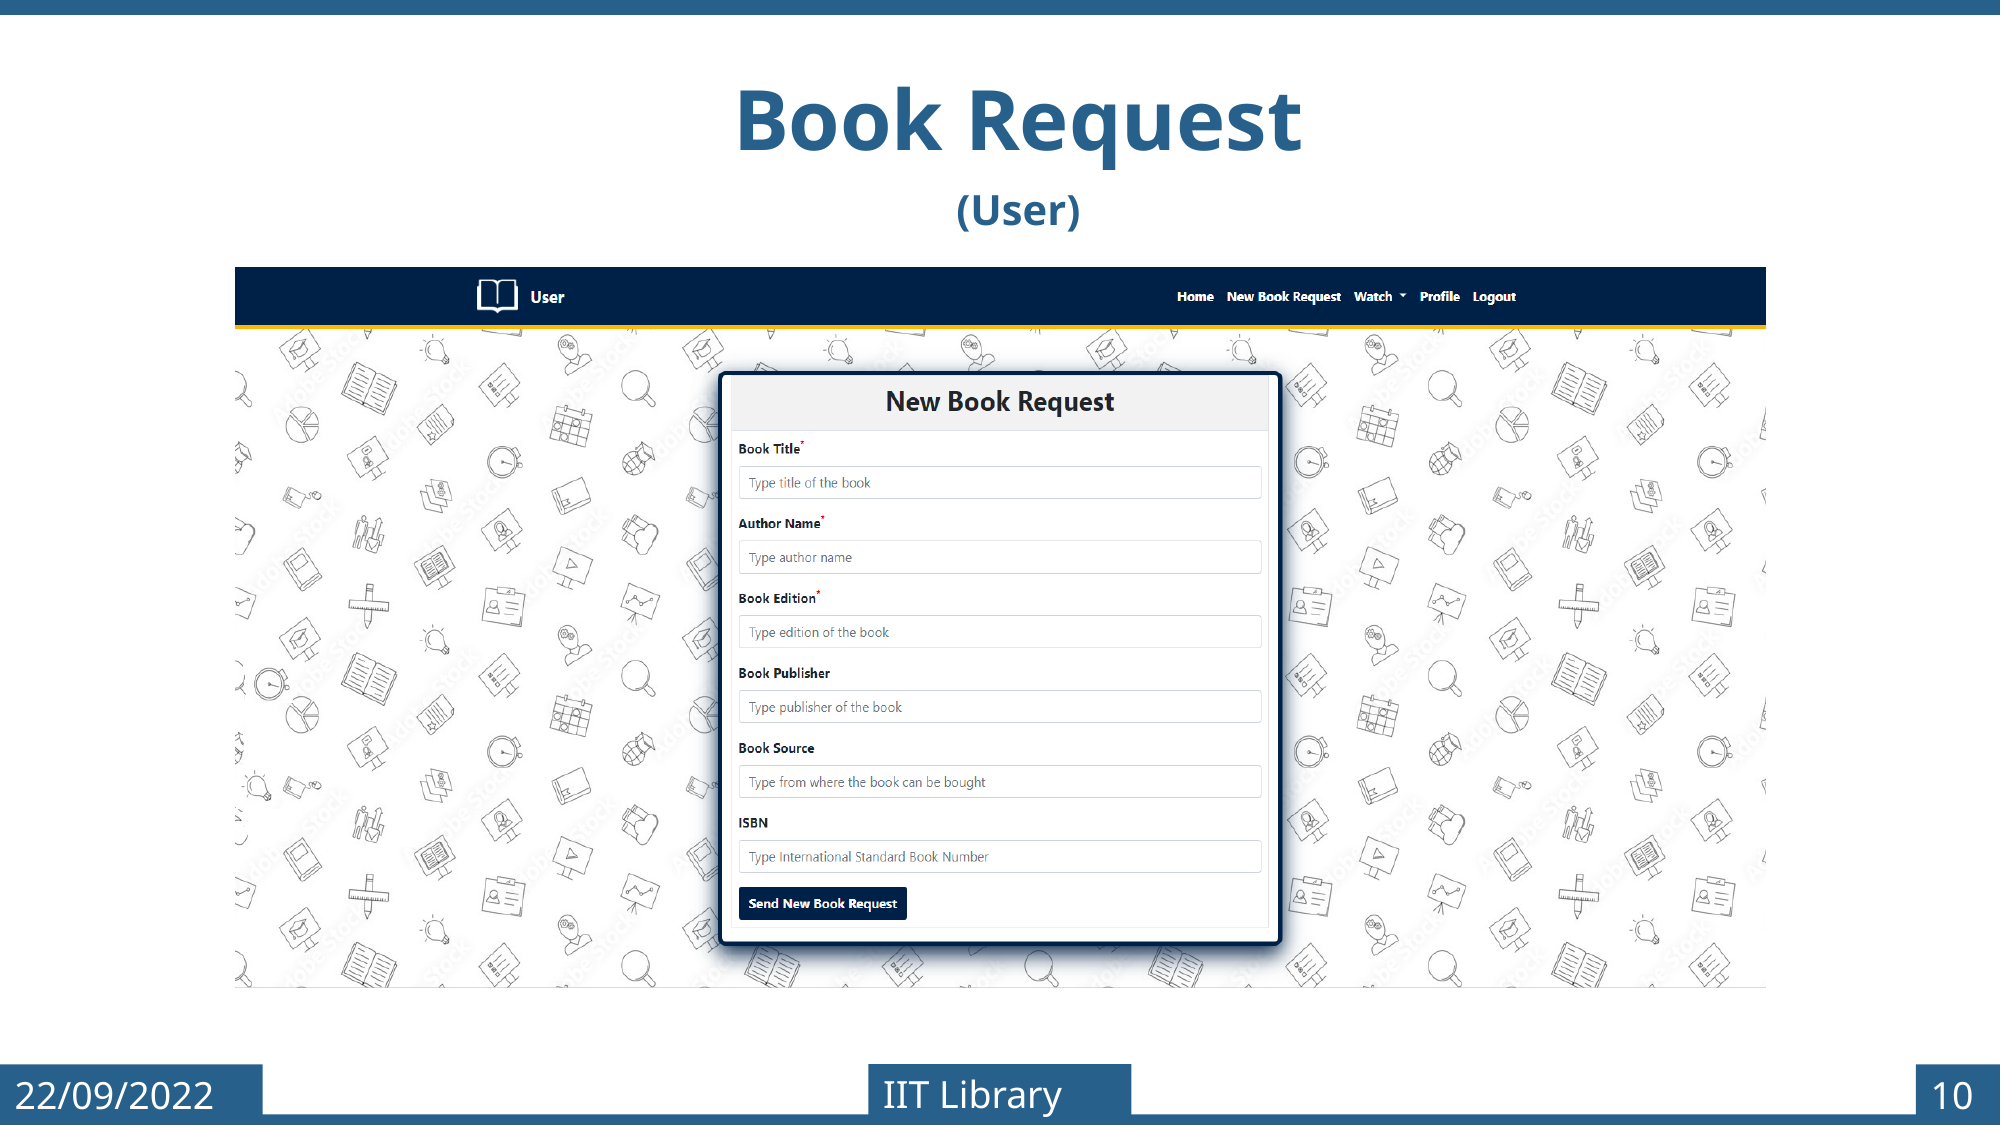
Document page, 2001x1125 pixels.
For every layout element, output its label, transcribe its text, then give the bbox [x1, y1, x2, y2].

text_box 22/09/2022 [0, 1064, 263, 1125]
picture [235, 267, 1766, 988]
text_box 10 [1915, 1064, 2000, 1125]
text_box IIT Library [868, 1064, 1132, 1124]
text_box Book Request (User) [514, 71, 1523, 267]
